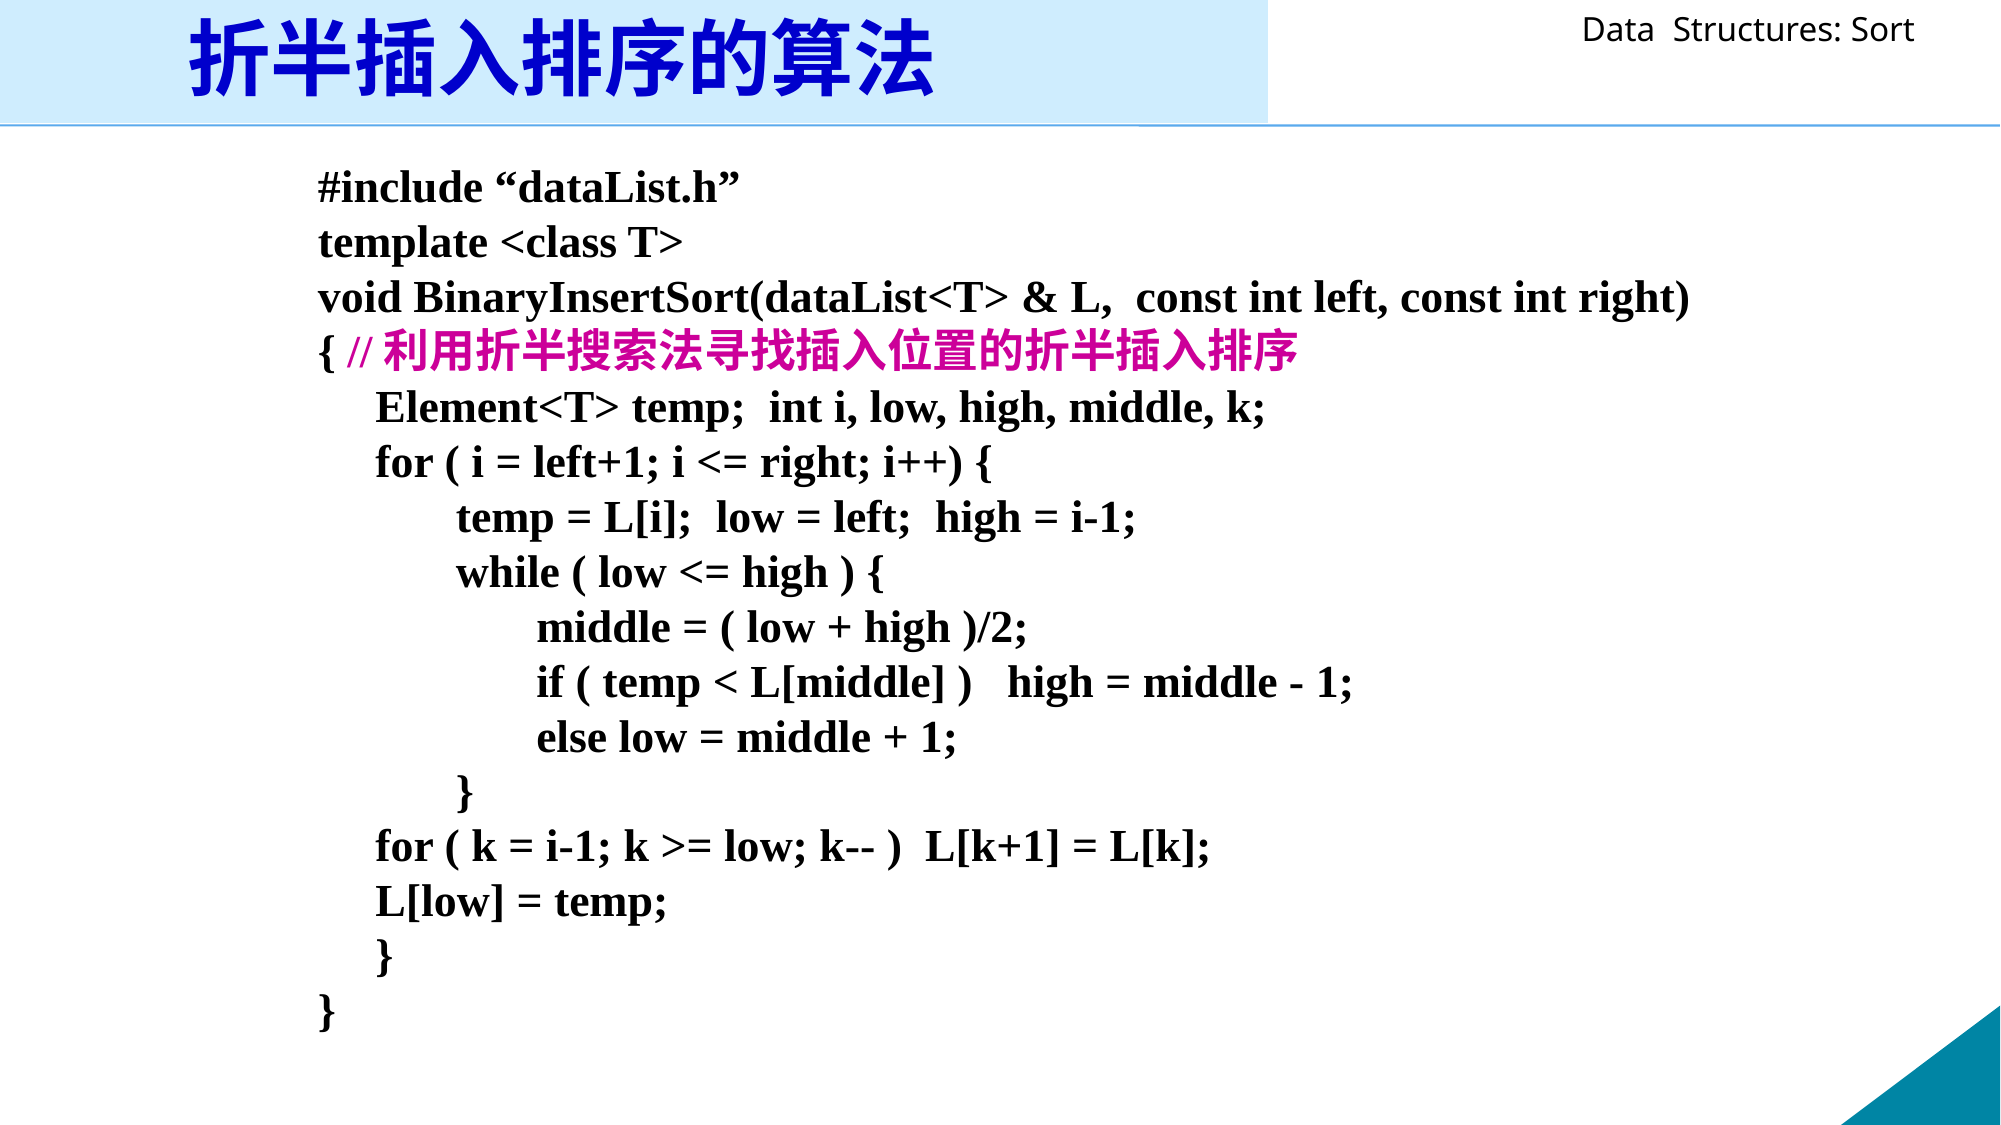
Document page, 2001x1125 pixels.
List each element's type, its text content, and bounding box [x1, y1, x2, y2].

text_box 折半插入排序的算法 [173, 6, 1072, 114]
text_box #include “dataList.h” template <class T> void BinaryInsertSort(dataList<T> & L, const int left, const int right) { //利用折半搜索法寻找插入位置的折半插入排序 Element<T> temp; int i, low, high, middle, k; for ( i = left+1; i <= right; i++) { temp = L[i]; low = left; high = i-1; while ( low <= high ) { middle = ( low + high )/2; if ( temp < L[middle] ) high = middle - 1; else low = middle + 1; } for ( k = i-1; k >= low; k-- ) L[k+1] = L[k]; L[low] = temp; } } [303, 148, 1739, 1044]
